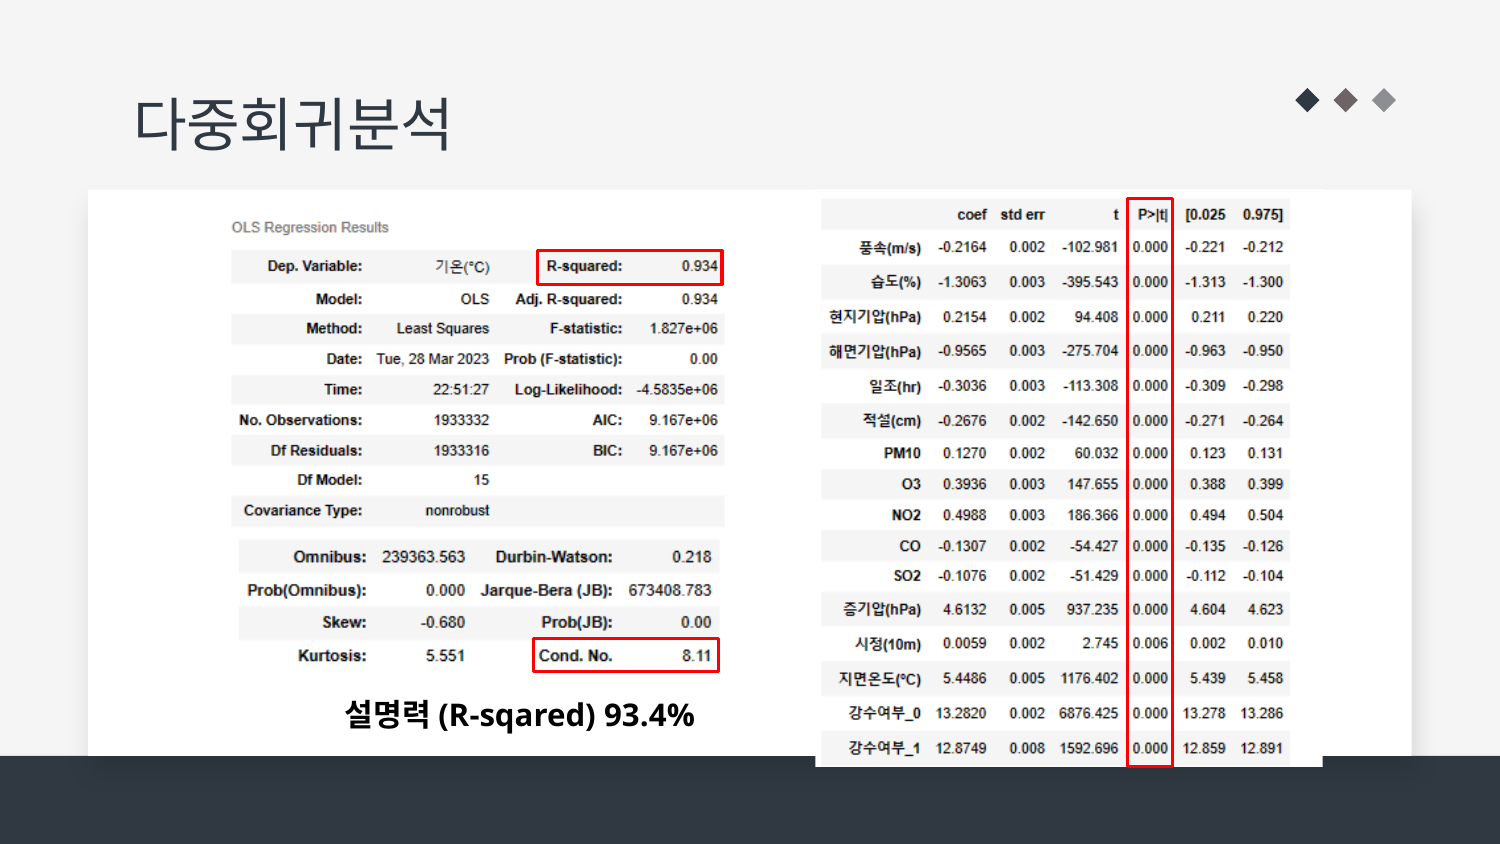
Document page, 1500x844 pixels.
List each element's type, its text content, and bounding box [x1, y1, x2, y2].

text_box 설명력(R-sqared) 93.4% [329, 697, 712, 748]
picture [225, 209, 739, 689]
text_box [1295, 87, 1397, 113]
title 다중회귀분석 [118, 72, 1382, 167]
picture [815, 189, 1323, 768]
